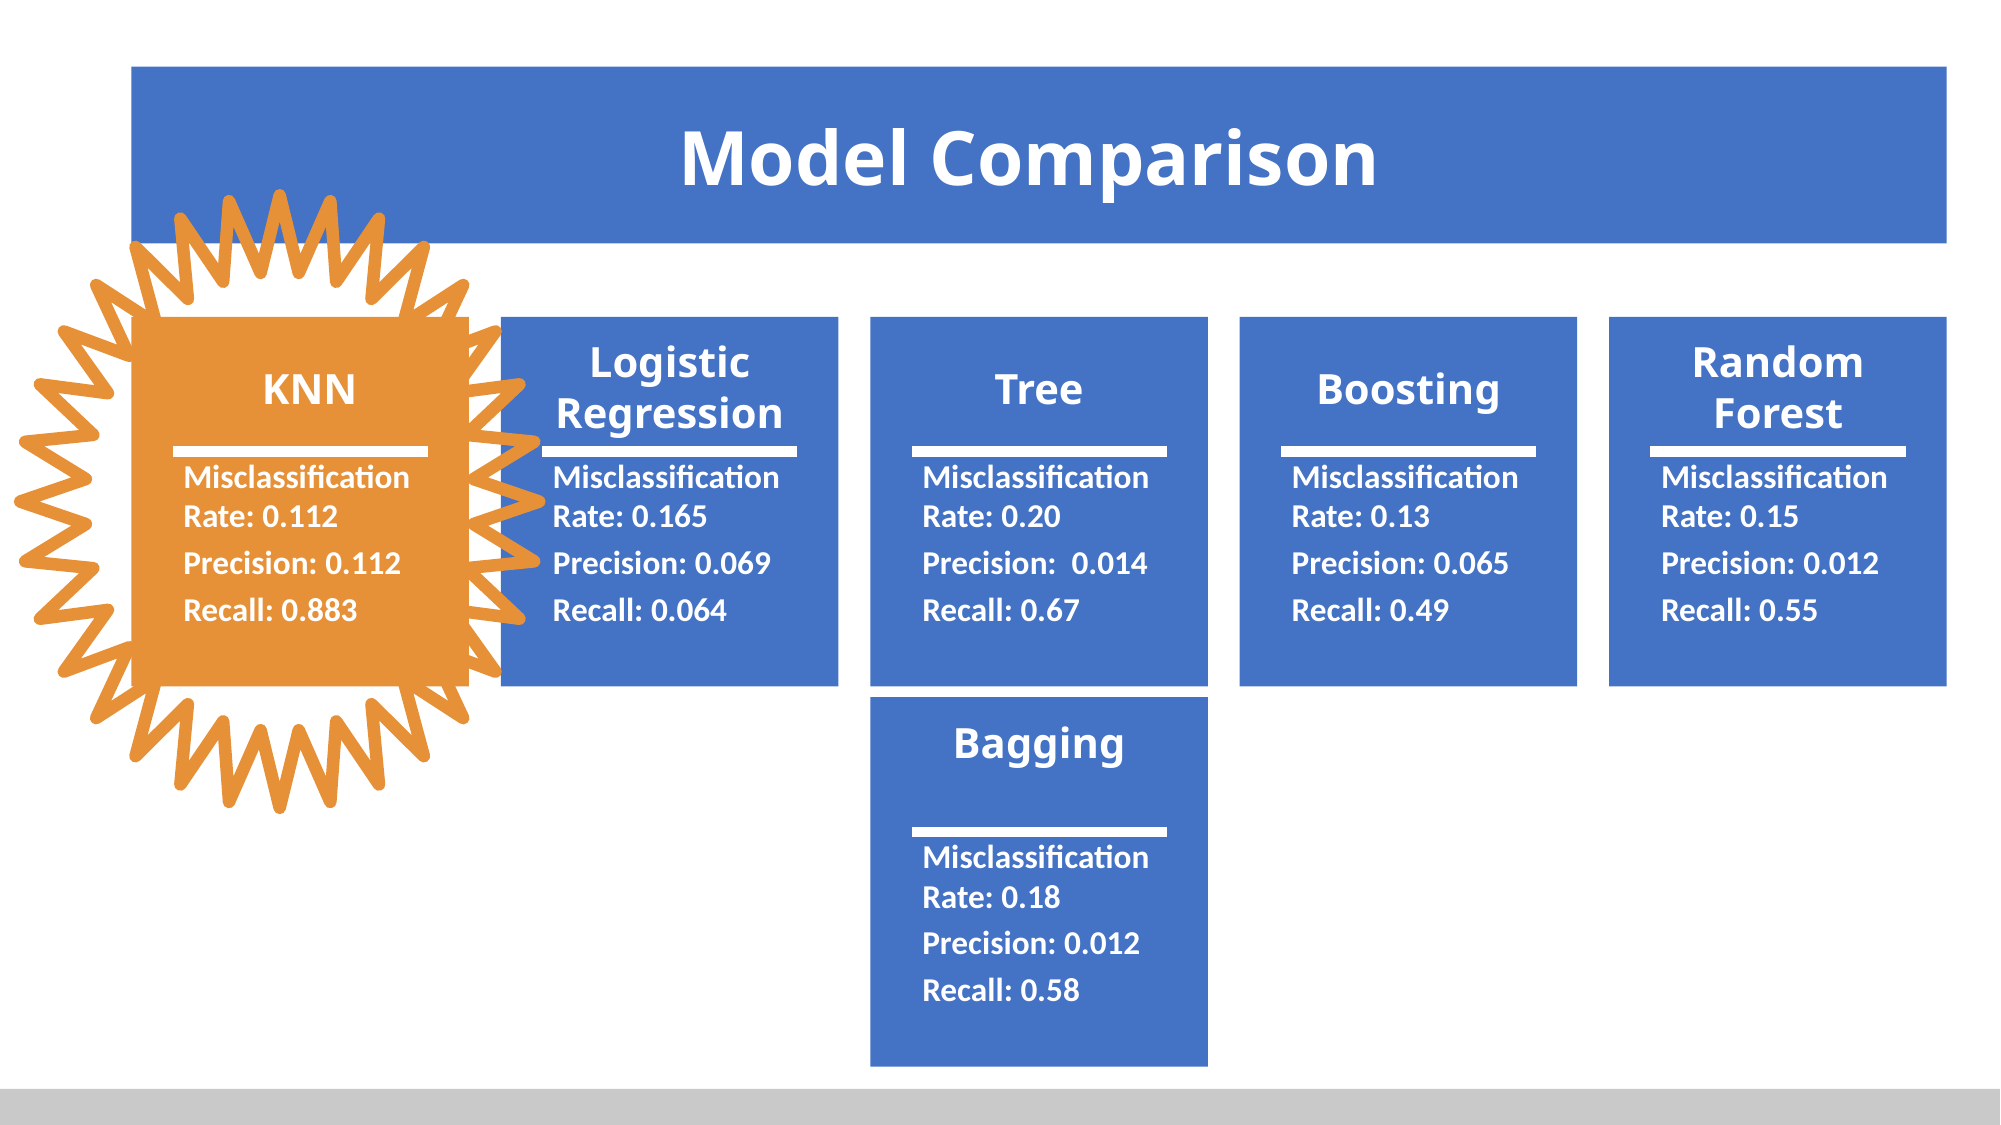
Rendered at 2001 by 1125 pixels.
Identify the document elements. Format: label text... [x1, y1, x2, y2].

text_box [473, 574, 495, 616]
text_box [427, 695, 464, 719]
text_box [96, 654, 133, 719]
text_box [473, 331, 495, 363]
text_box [870, 696, 1209, 1067]
text_box [473, 640, 495, 672]
text_box Model Comparison [131, 66, 1947, 244]
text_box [500, 316, 839, 687]
text_box [473, 435, 495, 568]
text_box [473, 387, 495, 429]
text_box [20, 331, 126, 672]
text_box [96, 285, 143, 349]
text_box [1239, 316, 1578, 687]
text_box [135, 695, 424, 808]
text_box [135, 195, 424, 315]
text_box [1608, 316, 1947, 687]
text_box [131, 316, 470, 687]
text_box [417, 285, 464, 315]
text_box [870, 316, 1209, 687]
